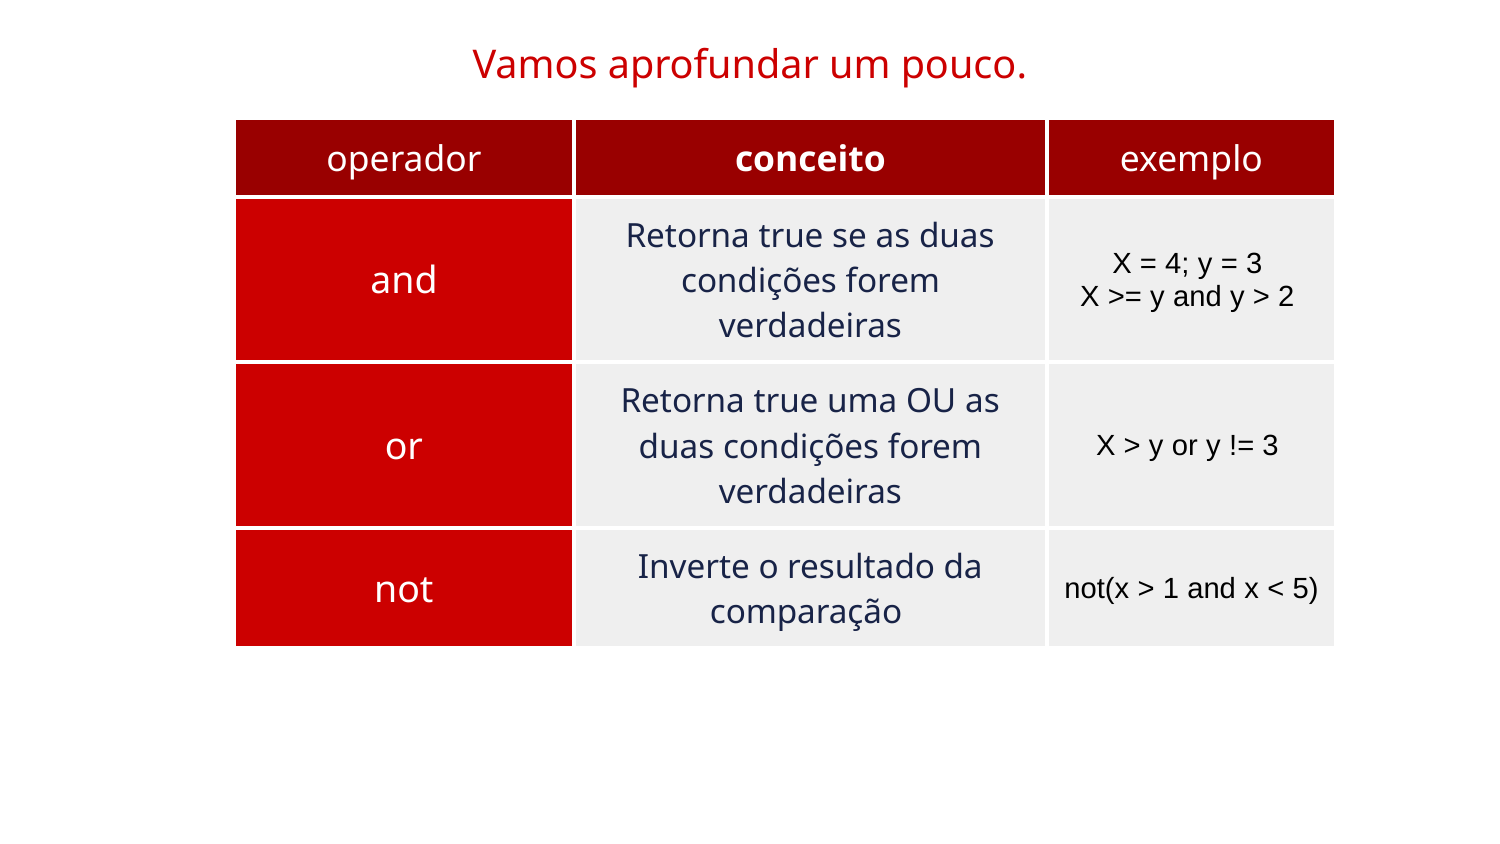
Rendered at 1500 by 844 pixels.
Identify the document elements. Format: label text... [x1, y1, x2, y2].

table_header operador [236, 120, 572, 195]
table_header exemplo [1049, 120, 1334, 195]
table_header conceito [576, 120, 1045, 195]
table_cell and [236, 199, 572, 360]
table_cell X = 4; y = 3 X >= y and y > 2 [1049, 199, 1334, 360]
table_cell Retorna true se as duas condições forem verdadeiras [576, 199, 1045, 360]
table_cell not(x > 1 and x < 5) [1049, 530, 1334, 646]
table_cell Inverte o resultado da comparação [576, 530, 1045, 646]
text_box Vamos aprofundar um pouco. [118, 24, 1382, 119]
table_cell Retorna true uma OU as duas condições forem verdadeiras [576, 364, 1045, 526]
table_cell or [236, 364, 572, 526]
table_cell X > y or y != 3 [1049, 364, 1334, 526]
table_cell not [236, 530, 572, 646]
